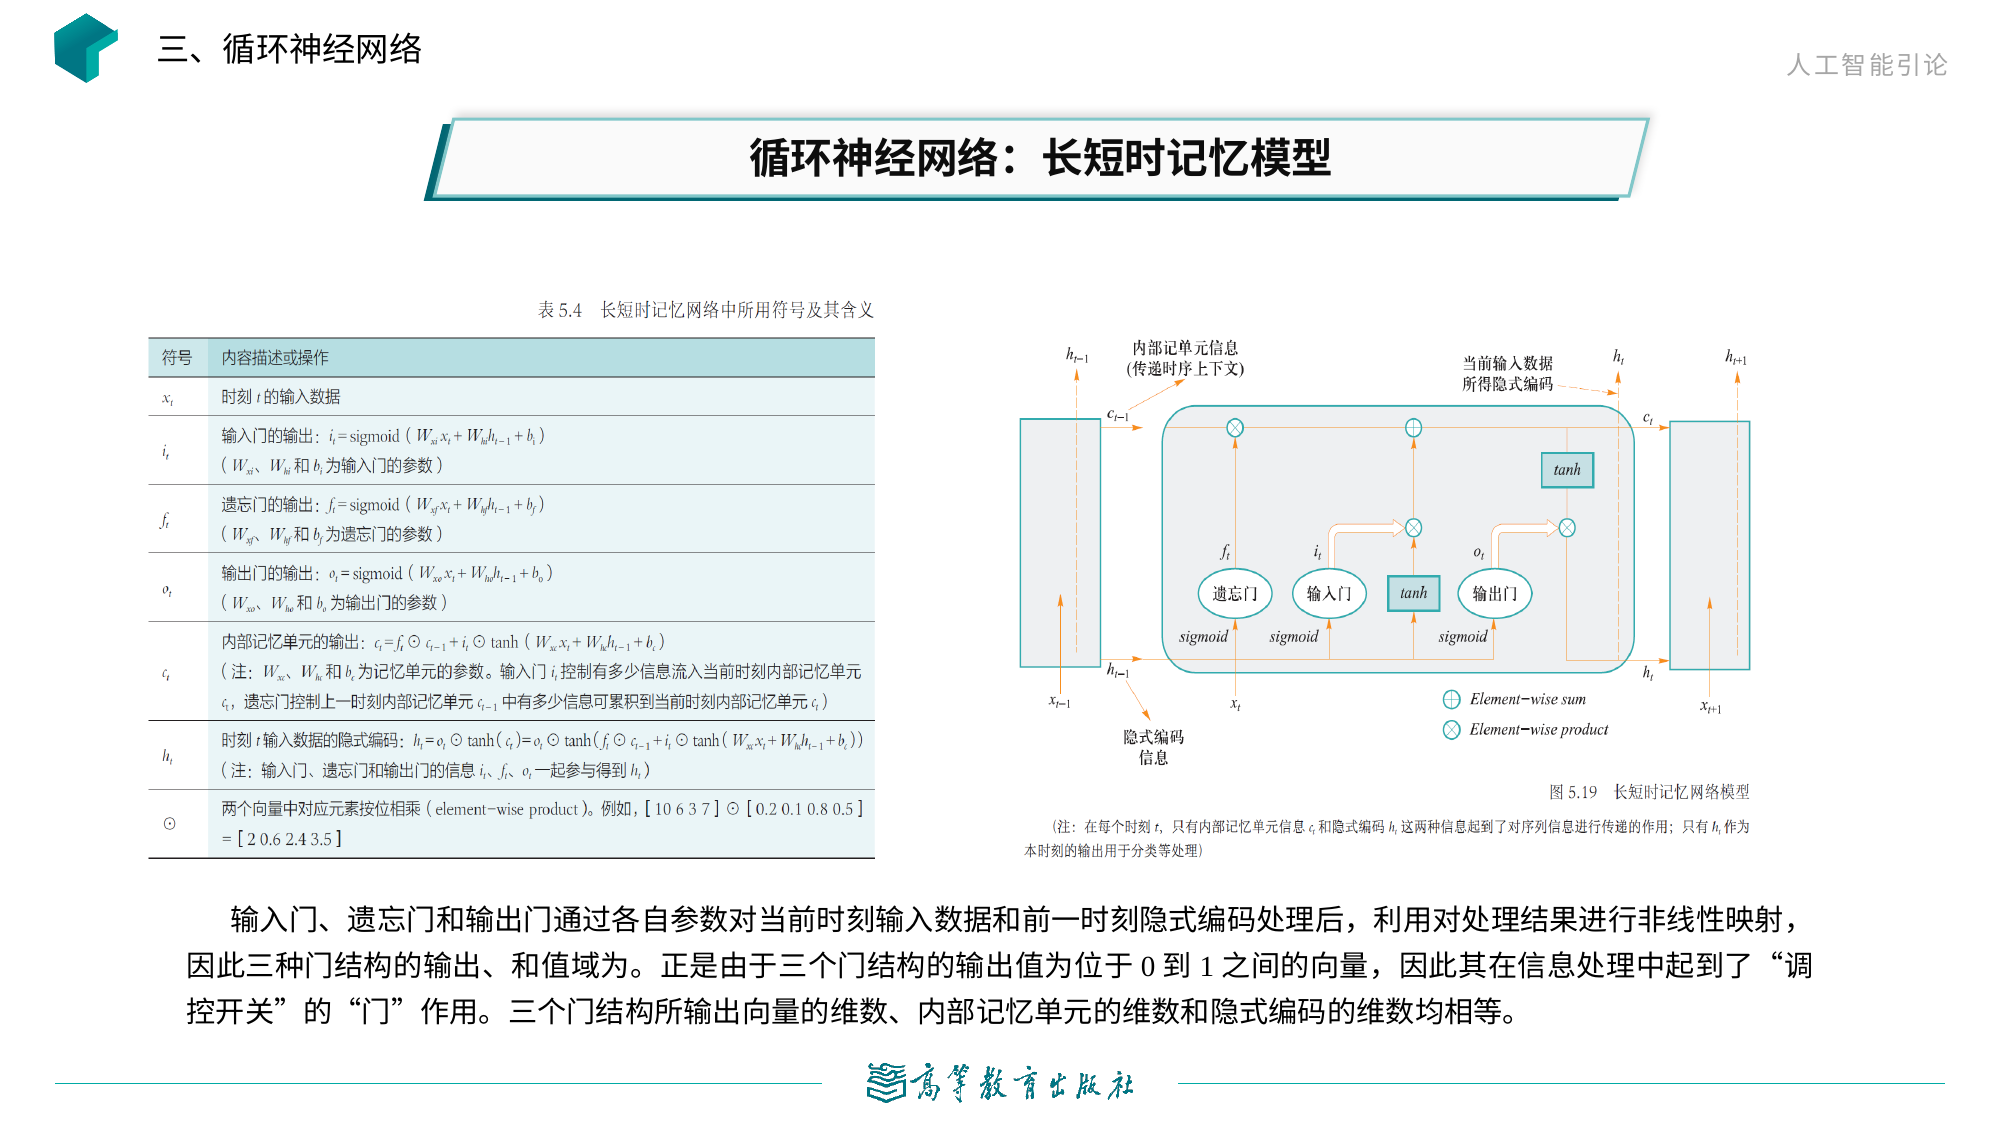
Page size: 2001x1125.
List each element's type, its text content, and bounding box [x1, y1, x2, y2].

text_box 三、循环神经网络 [141, 21, 438, 76]
picture [867, 1063, 1133, 1103]
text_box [423, 119, 1649, 201]
picture [131, 287, 905, 866]
picture [1012, 313, 1811, 873]
